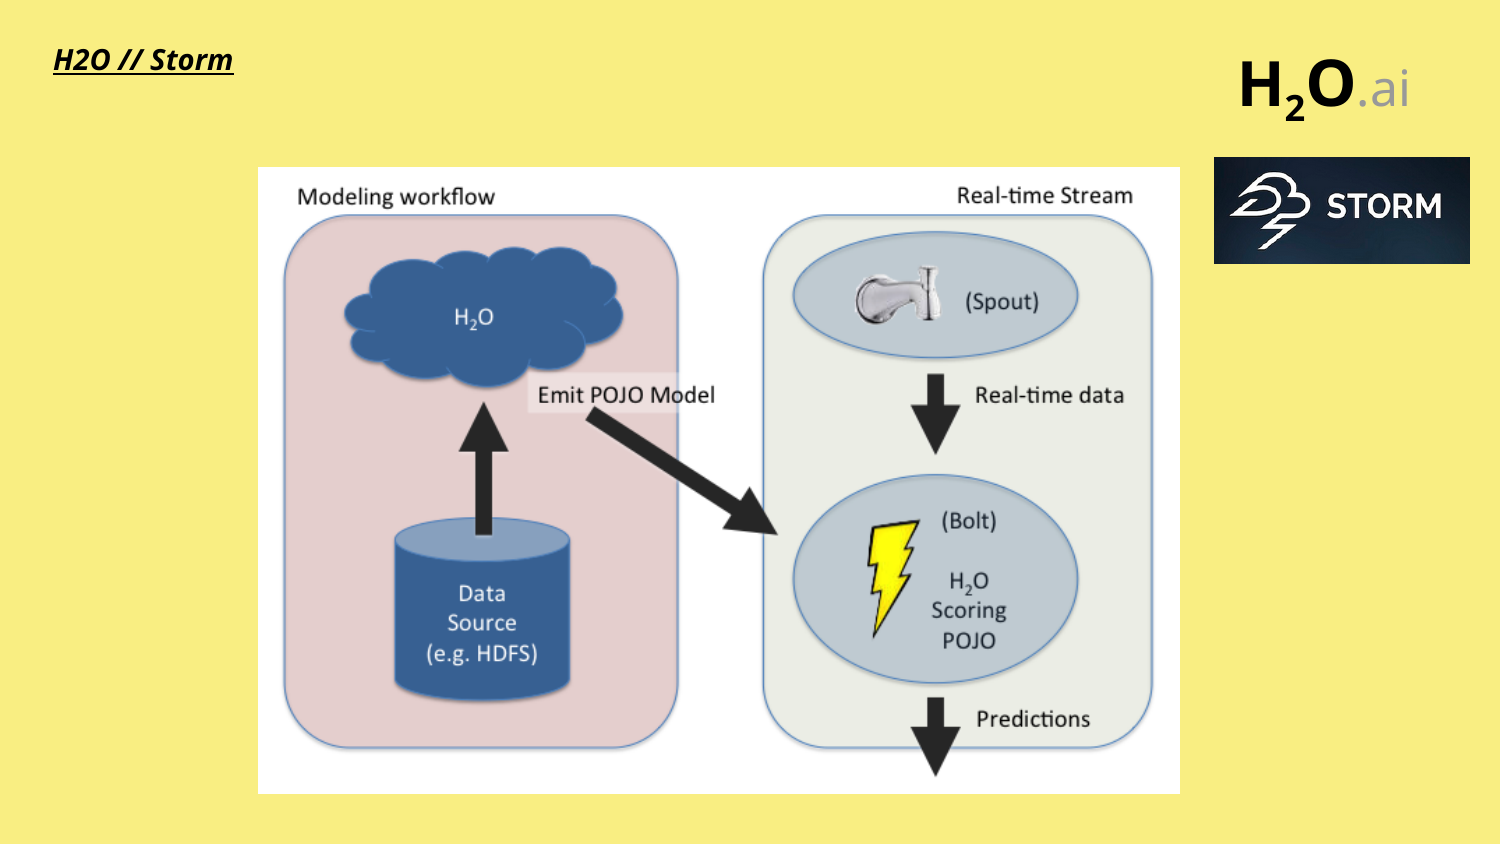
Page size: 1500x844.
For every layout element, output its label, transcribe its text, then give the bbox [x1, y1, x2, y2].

text_box H2O // Storm [38, 26, 512, 87]
picture [0, 0, 1500, 844]
text_box H2O.ai [1221, 26, 1470, 157]
